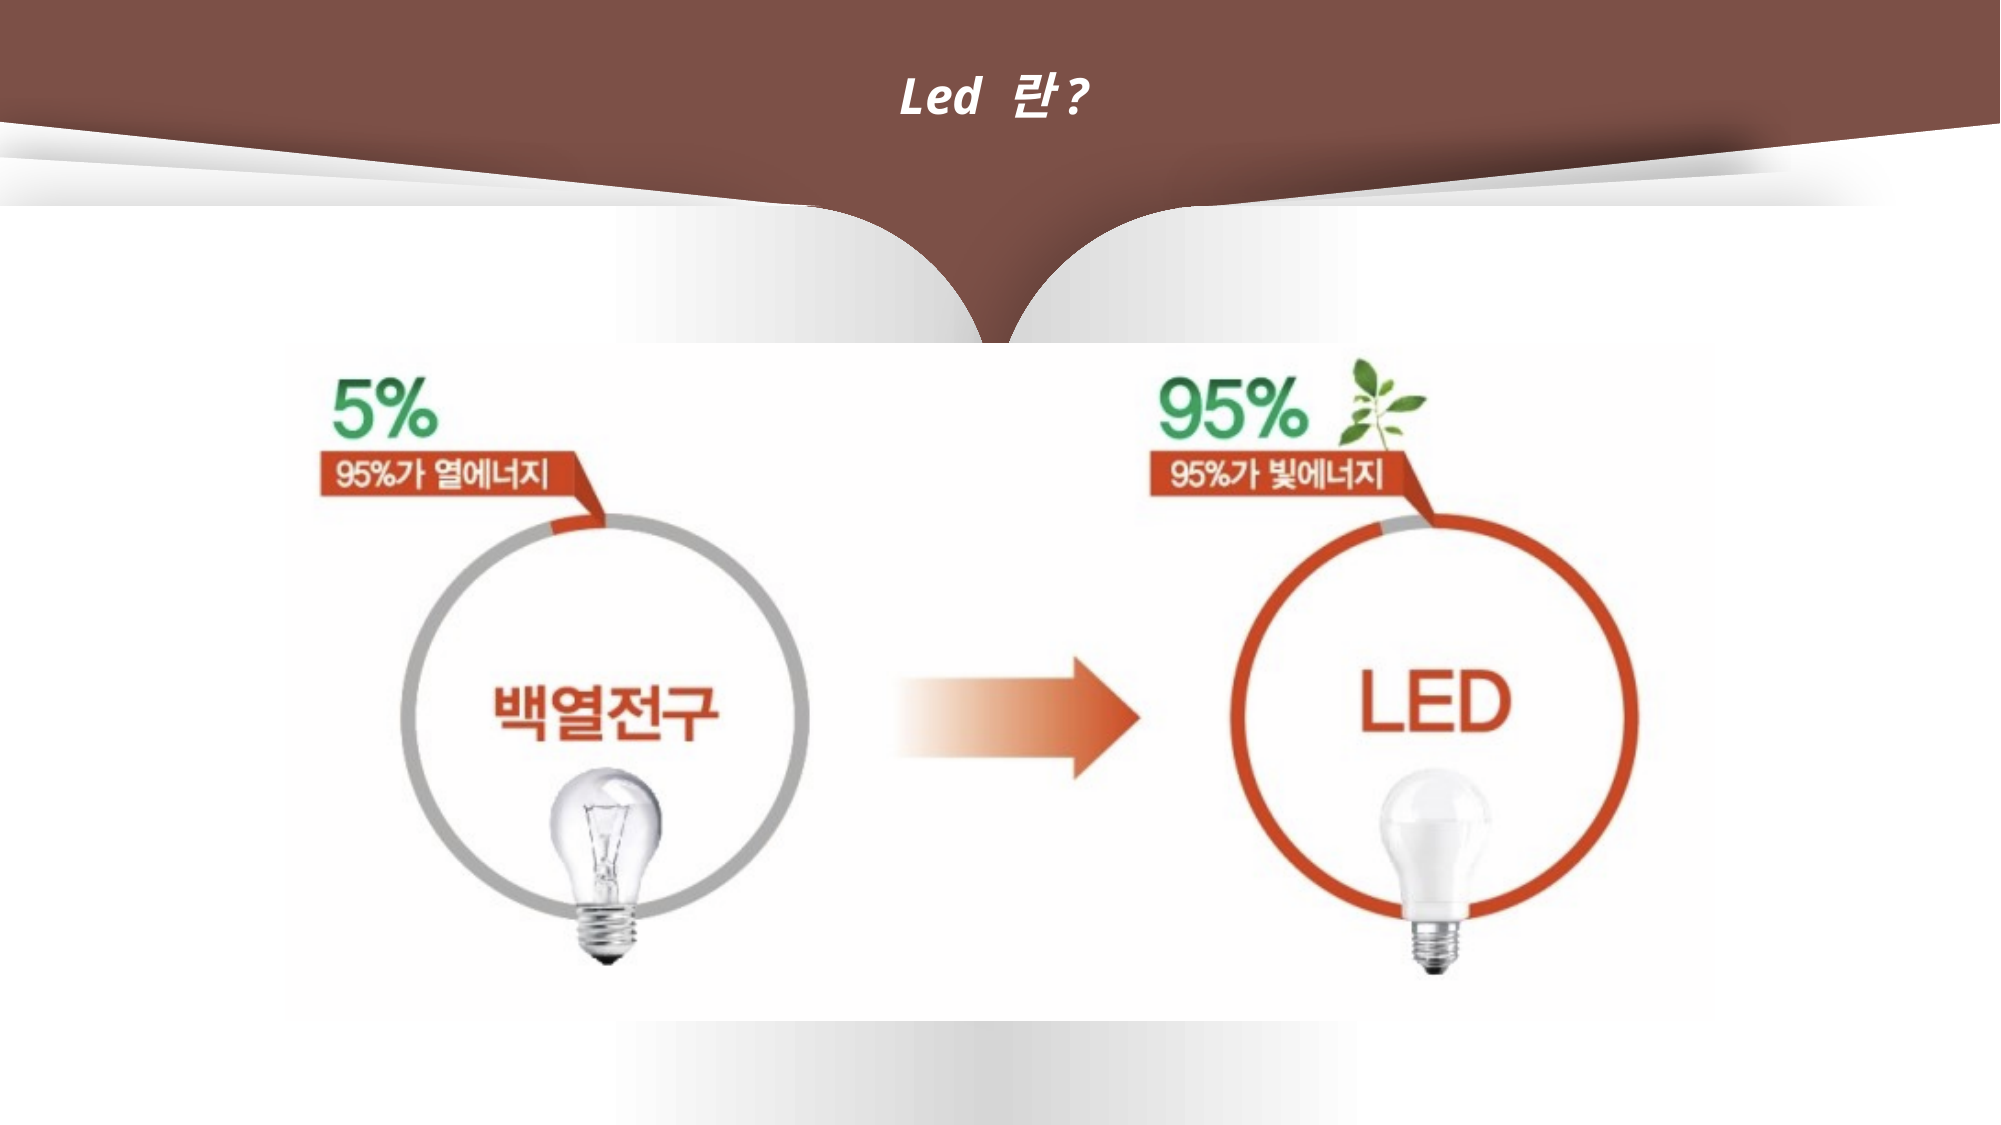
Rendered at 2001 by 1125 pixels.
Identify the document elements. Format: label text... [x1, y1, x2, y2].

text_box Led 란? [725, 26, 1263, 121]
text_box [0, 121, 2000, 1125]
picture [285, 343, 1715, 1021]
